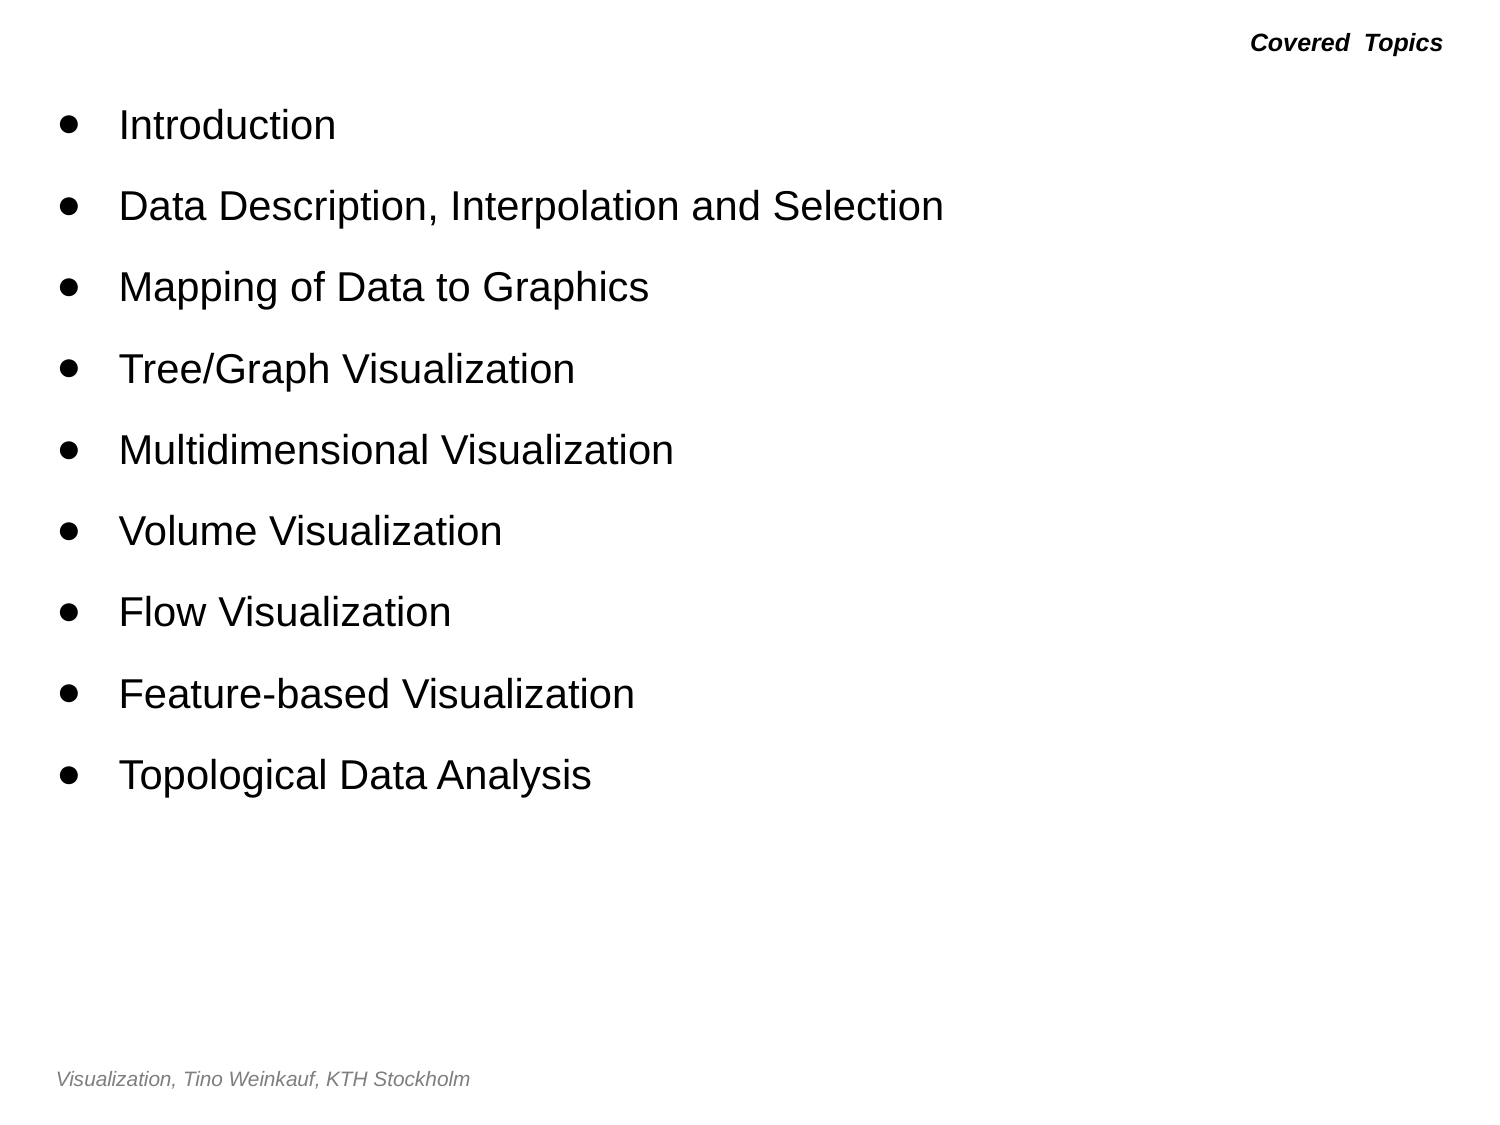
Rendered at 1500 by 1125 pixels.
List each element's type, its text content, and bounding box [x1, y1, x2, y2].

list Introduction Data Description, Interpolation and Selection Mapping of Data to Graphics Tree/Graph Visualization Multidimensional Visualization Volume Visualization Flow Visualization Feature-based Visualization Topological Data Analysis [40, 89, 1460, 1036]
title Covered Topics [237, 18, 1460, 67]
